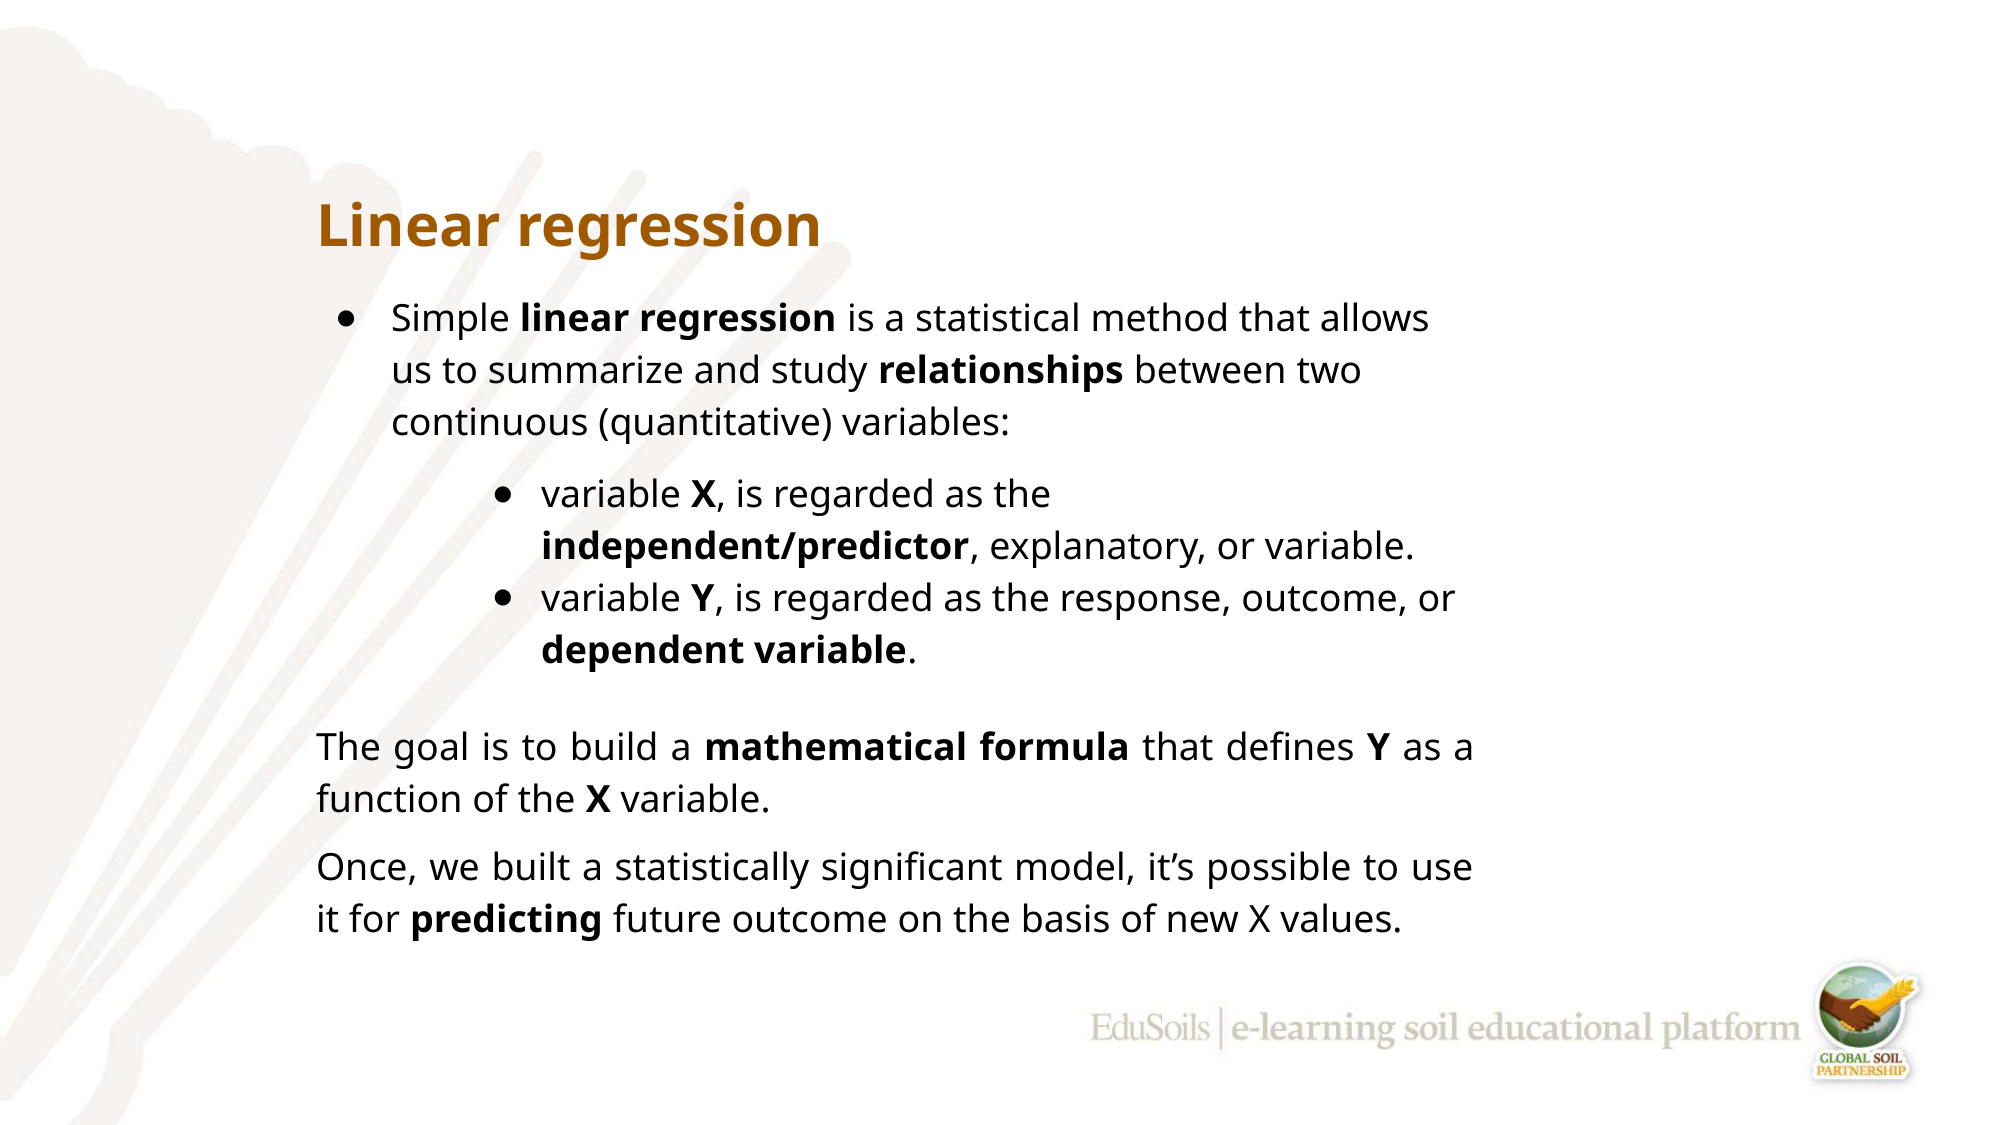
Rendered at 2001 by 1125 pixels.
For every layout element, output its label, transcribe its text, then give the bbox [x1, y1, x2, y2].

title Linear regression [301, 173, 1699, 273]
picture [0, 0, 2001, 1125]
list Simple linear regression is a statistical method that allows us to summarize and study relationships between two continuous (quantitative) variables: variable X, is regarded as the independent/predictor, explanatory, or variable. variable Y, is regarded as the response, outcome, or dependent variable. The goal is to build a mathematical formula that defines Y as a function of the X variable. Once, we built a statistically significant model, it’s possible to use it for predicting future outcome on the basis of new X values. [301, 272, 1490, 1000]
slide_number ‹#› [1639, 1019, 1730, 1106]
